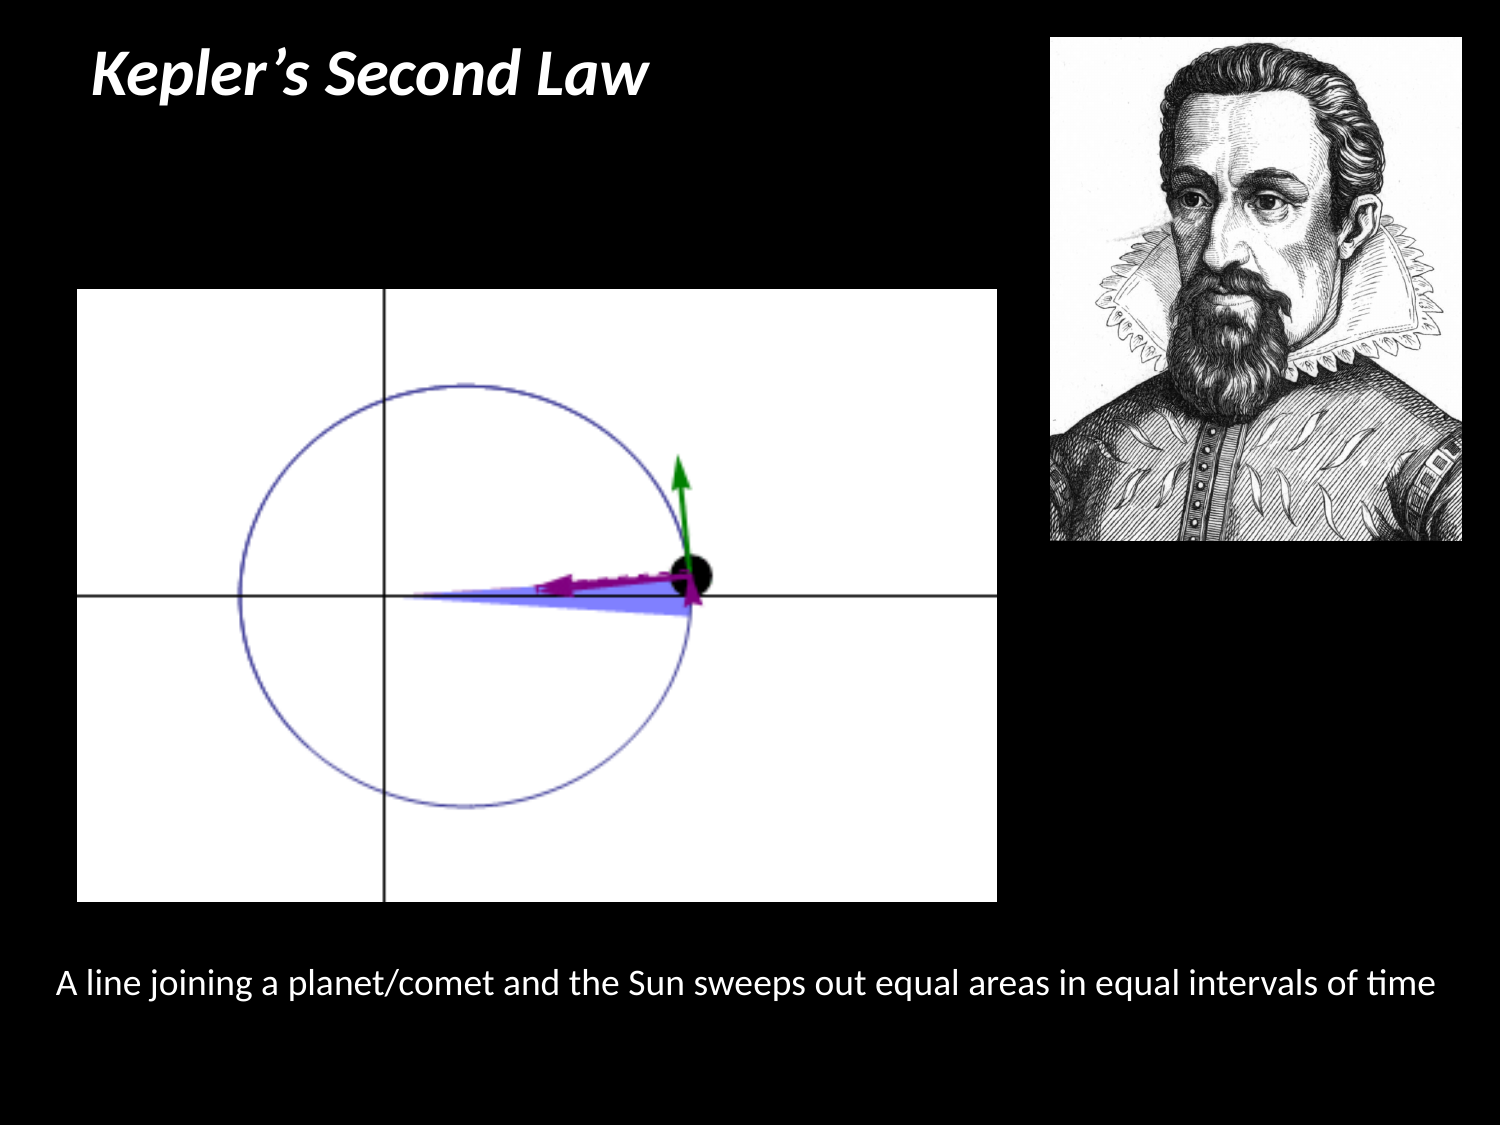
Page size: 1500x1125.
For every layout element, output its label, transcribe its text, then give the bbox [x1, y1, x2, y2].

text_box Kepler’s Second Law [76, 21, 665, 117]
picture [77, 288, 997, 902]
picture [1049, 37, 1462, 541]
text_box A line joining a planet/comet and the Sun sweeps out equal areas in equal intervals of time [41, 950, 1453, 1011]
